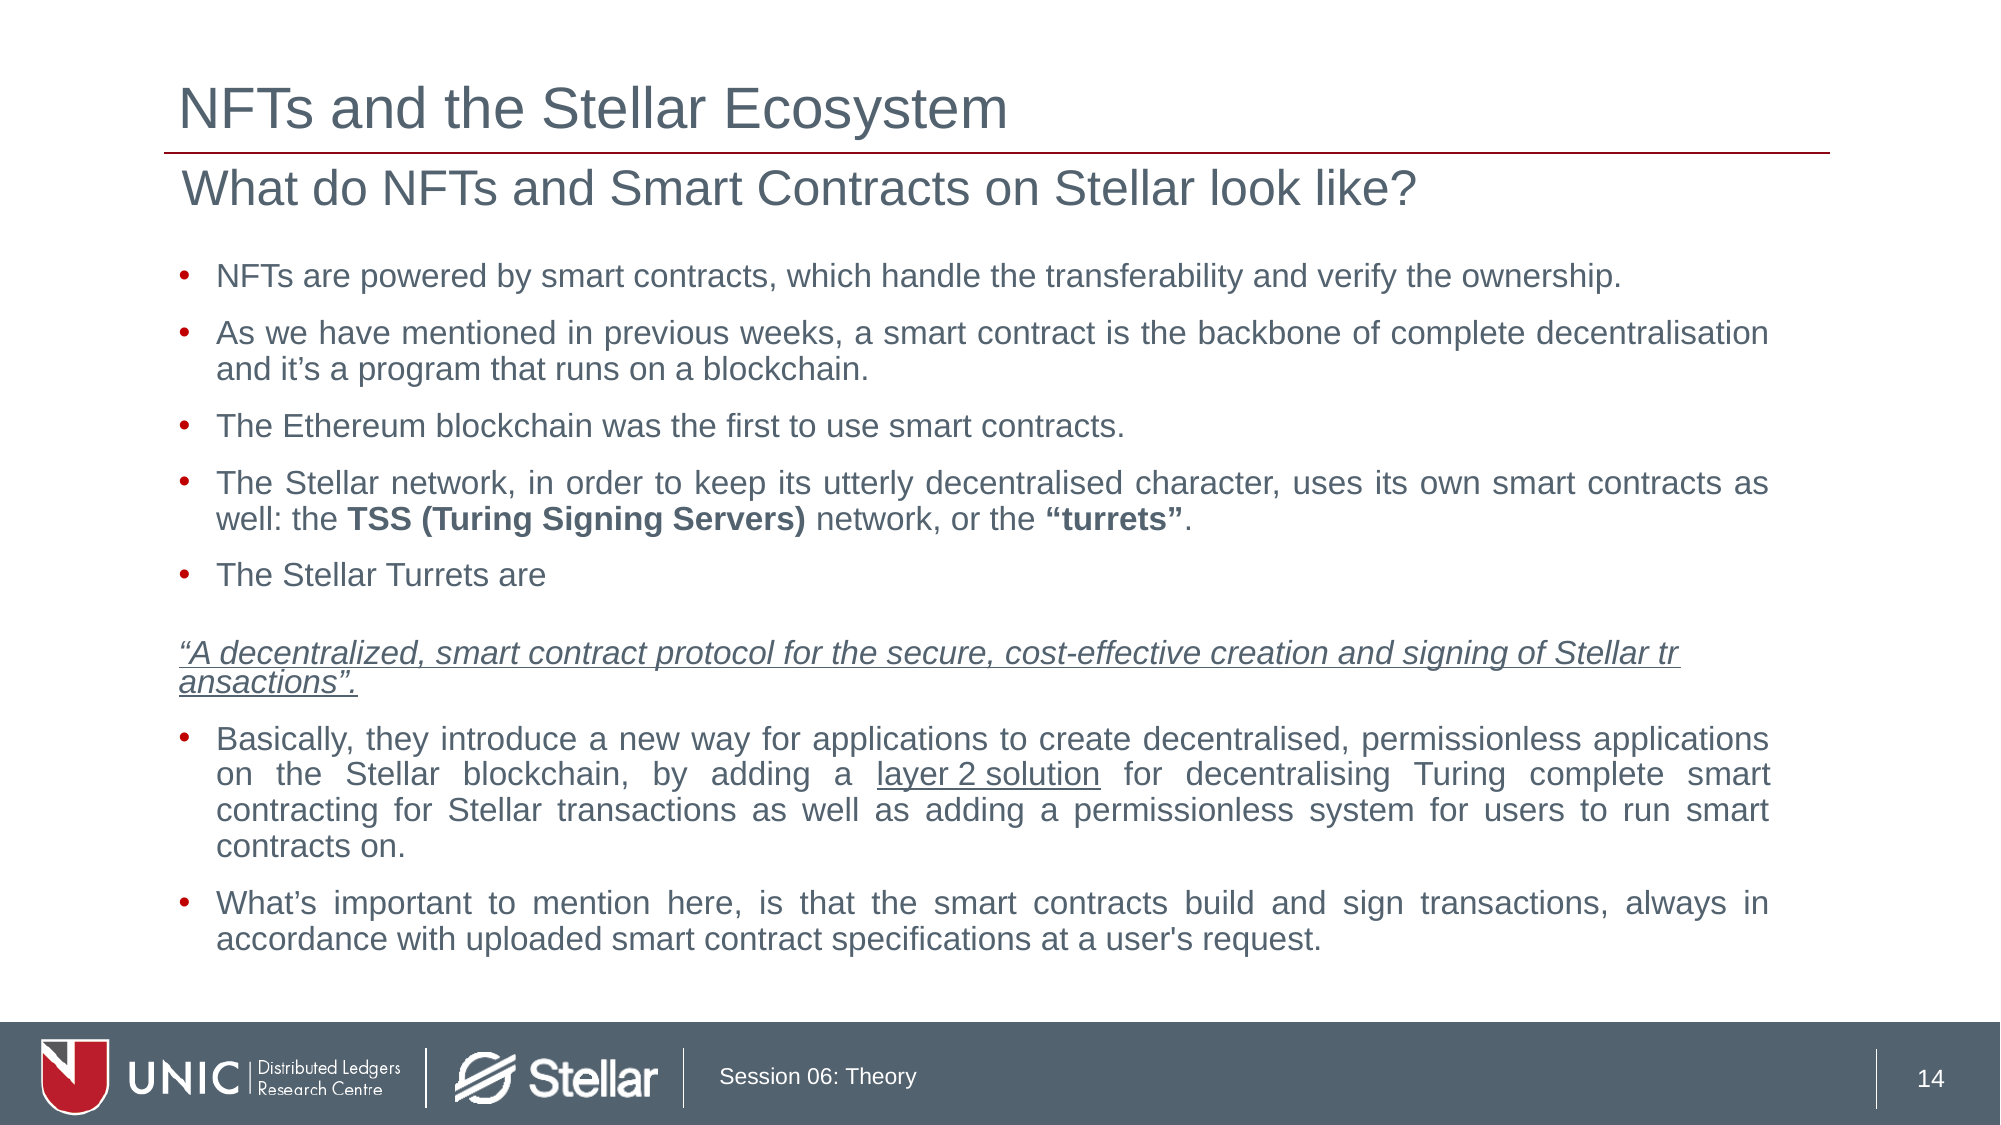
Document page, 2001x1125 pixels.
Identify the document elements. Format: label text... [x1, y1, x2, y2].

picture [14, 1015, 426, 1125]
picture [455, 1052, 658, 1104]
title NFTs and the Stellar Ecosystem [163, 73, 1831, 149]
text_box What do NFTs and Smart Contracts on Stellar look like? [166, 148, 1834, 224]
text_box Session 06: Theory [704, 1048, 1023, 1104]
slide_number 14 [1858, 1047, 1960, 1108]
text_box NFTs are powered by smart contracts, which handle the transferability and verify the ownership. As we have mentioned in previous weeks, a smart contract is the backbone of complete decentralisation and it’s a program that runs on a blockchain. The Ethereum blockchain was the first to use smart contracts. The Stellar network, in order to keep its utterly decentralised character, uses its own smart contracts as well: the TSS (Turing Signing Servers) network, or the “turrets”. The Stellar Turrets are “A decentralized, smart contract protocol for the secure, cost-effective creation and signing of Stellar transactions”. Basically, they introduce a new way for applications to create decentralised, permissionless applications on the Stellar blockchain, by adding a layer 2 solution for decentralising Turing complete smart contracting for Stellar transactions as well as adding a permissionless system for users to run smart contracts on. What’s important to mention here, is that the smart contracts build and sign transactions, always in accordance with uploaded smart contract specifications at a user's request. [163, 251, 1787, 1005]
